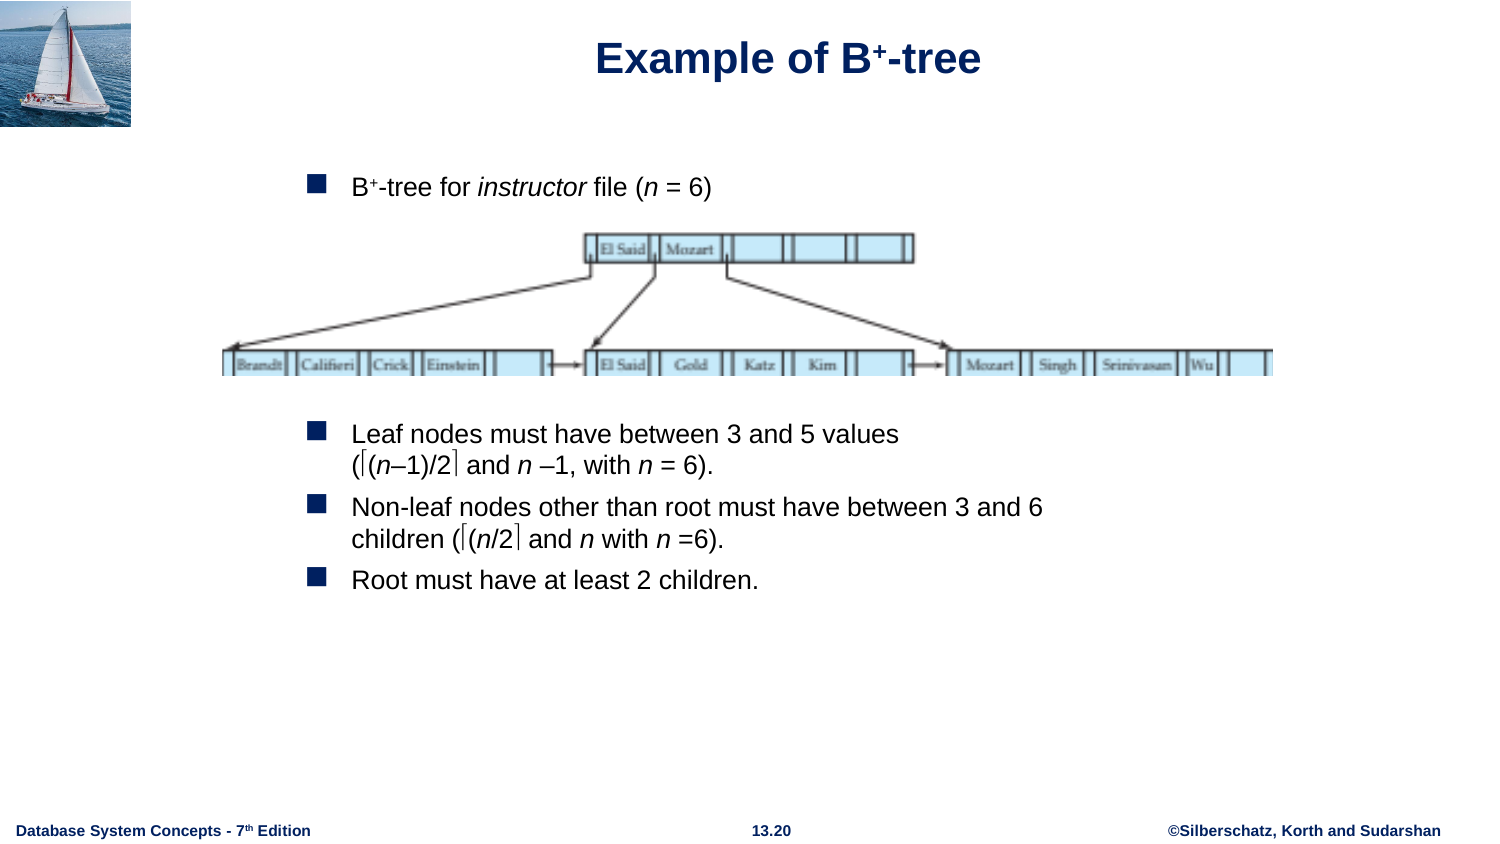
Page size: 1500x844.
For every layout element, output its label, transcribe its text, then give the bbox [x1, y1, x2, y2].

list B+-tree for instructor file (n = 6) Leaf nodes must have between 3 and 5 values ((n–1)/2 and n –1, with n = 6). Non-leaf nodes other than root must have between 3 and 6 children ((n/2 and n with n =6). Root must have at least 2 children. [294, 162, 1149, 231]
picture [222, 232, 1274, 376]
title Example of B+-tree [125, 14, 1452, 90]
list B+-tree for instructor file (n = 6) Leaf nodes must have between 3 and 5 values ((n–1)/2 and n –1, with n = 6). Non-leaf nodes other than root must have between 3 and 6 children ((n/2 and n with n =6). Root must have at least 2 children. [294, 385, 1149, 686]
picture [0, 1, 131, 127]
